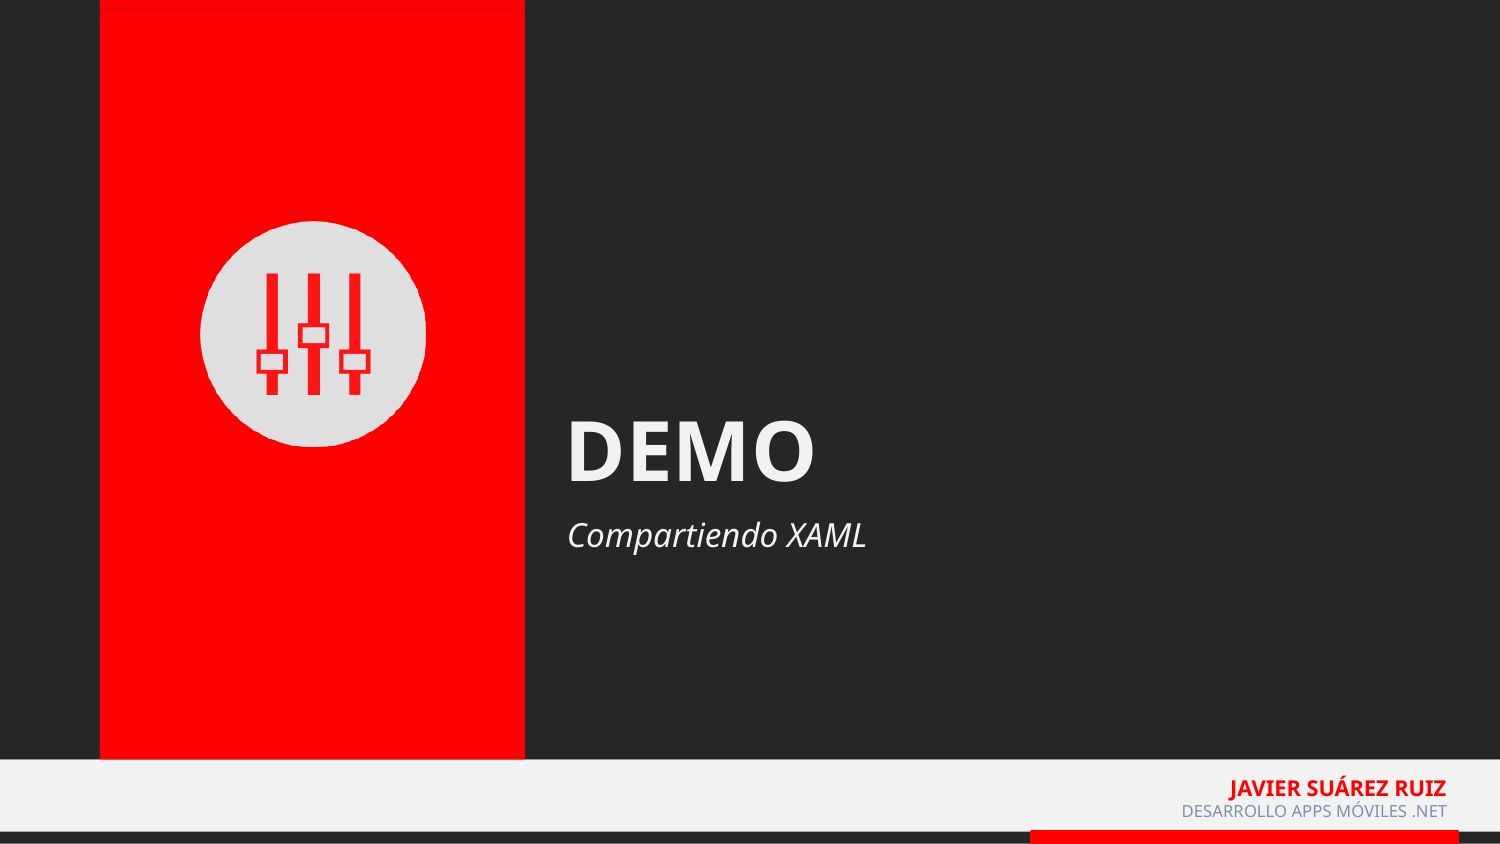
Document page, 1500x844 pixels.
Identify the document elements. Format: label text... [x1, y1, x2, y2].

title DEMO [549, 402, 1500, 485]
picture [199, 221, 426, 448]
list Compartiendo XAML [552, 484, 1500, 585]
